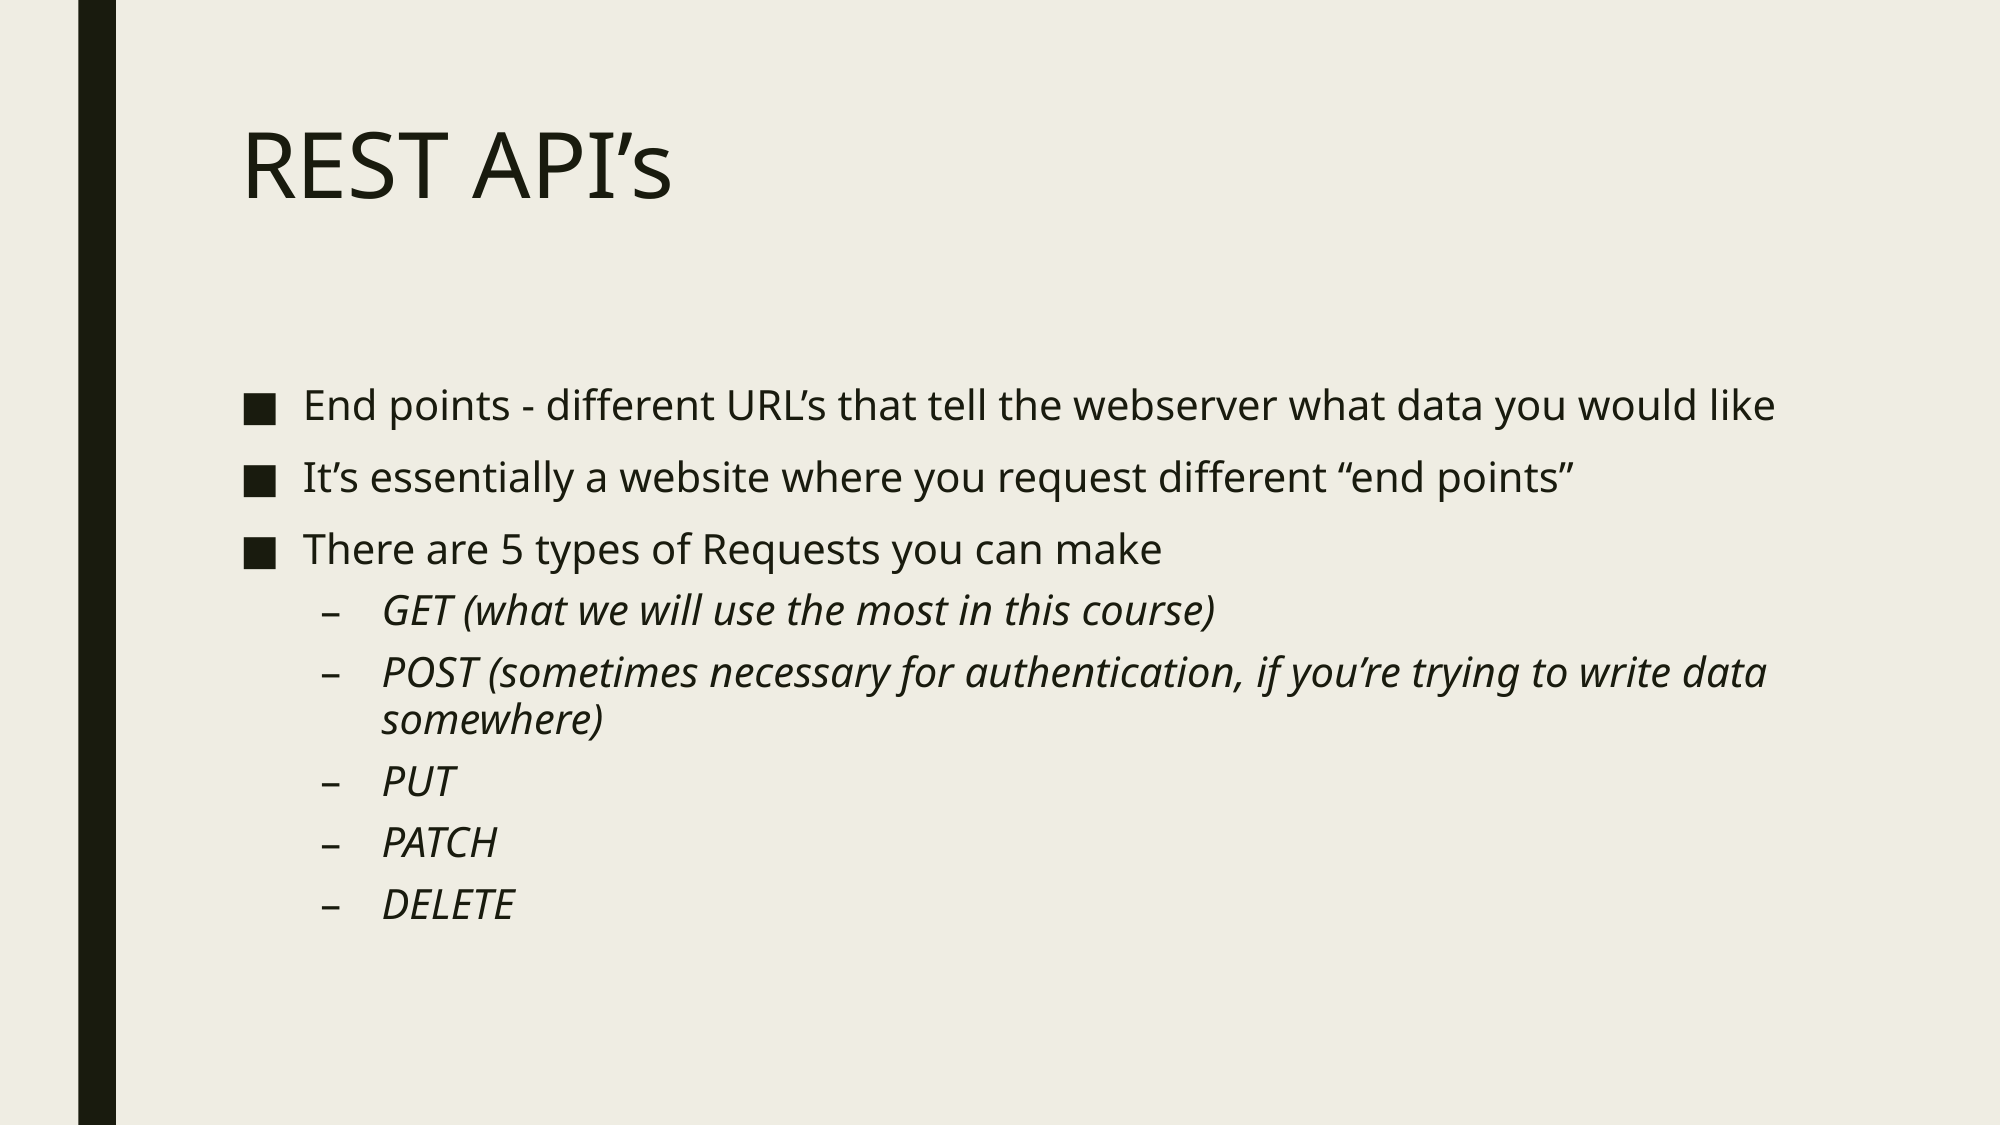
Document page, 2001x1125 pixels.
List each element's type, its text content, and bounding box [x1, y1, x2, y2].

title REST API’s [225, 112, 1800, 357]
list End points - different URL’s that tell the webserver what data you would like It’s essentially a website where you request different “end points” There are 5 types of Requests you can make GET (what we will use the most in this course) POST (sometimes necessary for authentication, if you’re trying to write data somewhere) PUT PATCH DELETE [225, 375, 1800, 963]
